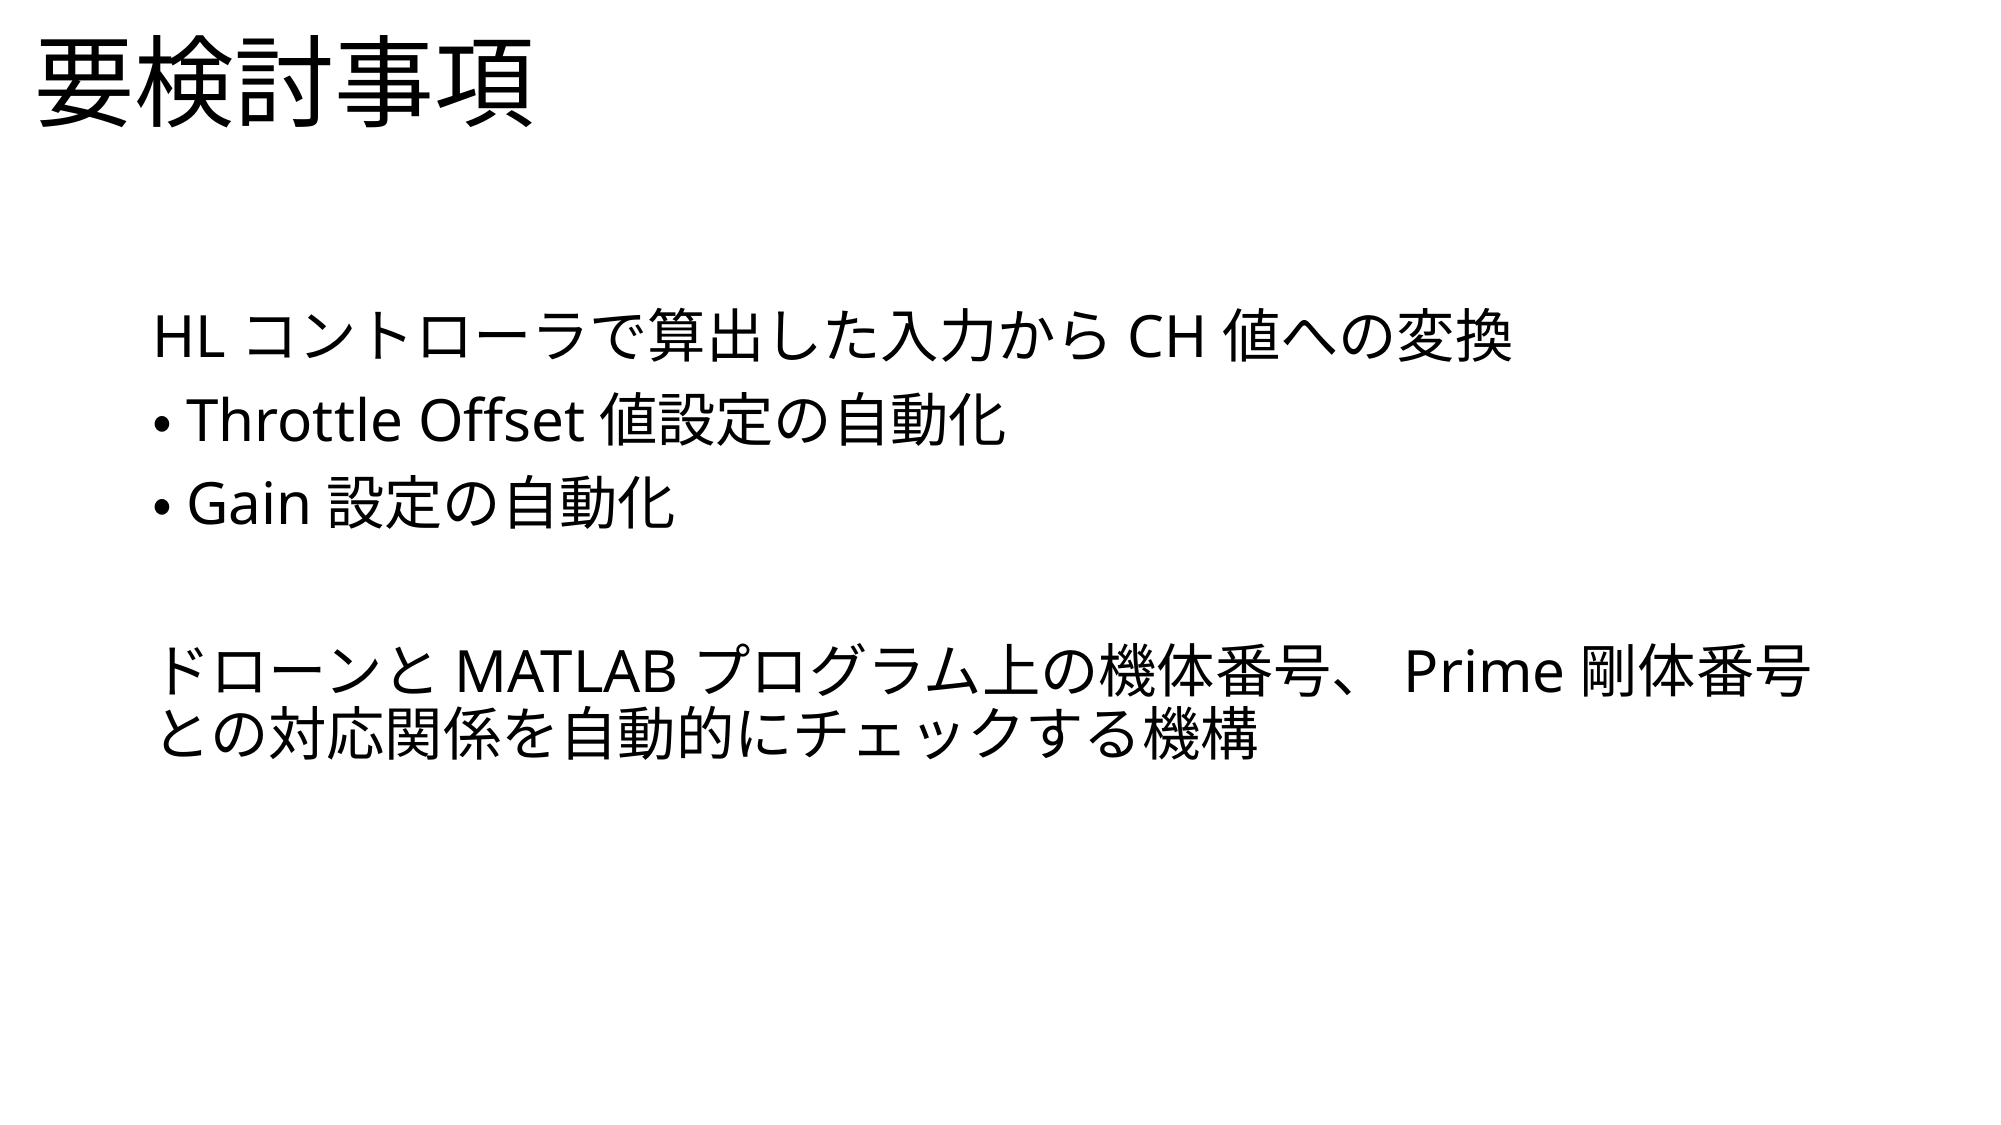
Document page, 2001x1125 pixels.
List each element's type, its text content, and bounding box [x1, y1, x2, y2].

list HLコントローラで算出した入力からCH値への変換 ・Throttle Offset値設定の自動化 ・Gain設定の自動化 ドローンとMATLABプログラム上の機体番号、Prime剛体番号との対応関係を自動的にチェックする機構 [137, 299, 1863, 1014]
text_box 要検討事項 [19, 12, 752, 147]
